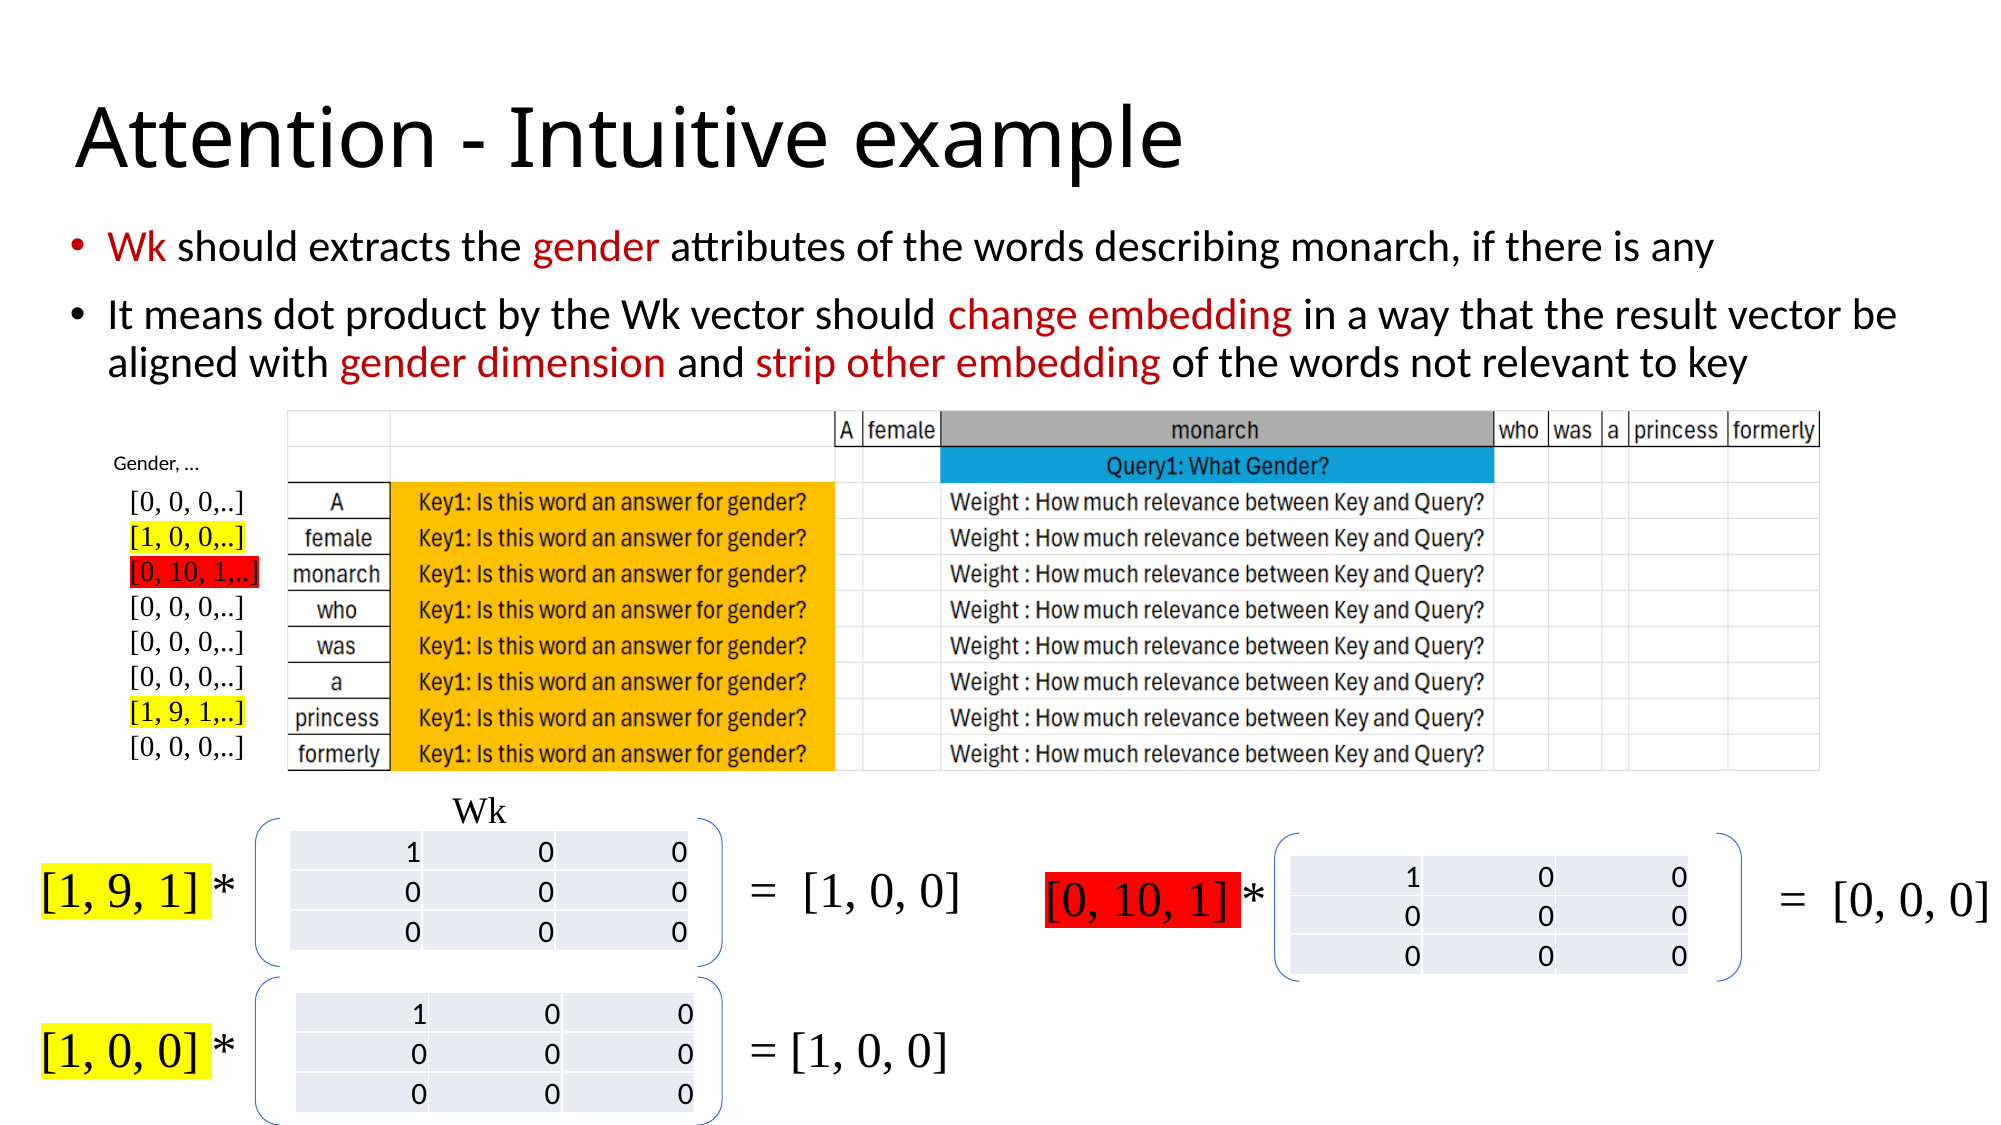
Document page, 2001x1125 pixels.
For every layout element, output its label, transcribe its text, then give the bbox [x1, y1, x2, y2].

text_box [1, 9, 1] * = [1, 0, 0] [1, 0, 0] * = [1, 0, 0] [25, 850, 1026, 1086]
table_cell 0 [429, 1073, 561, 1112]
table_cell 0 [296, 1033, 428, 1071]
text_box [0, 0, 0,..] [1, 0, 0,..] [0, 10, 1,..] [0, 0, 0,..] [0, 0, 0,..] [0, 0, 0,..] [1, 9, 1,..] [0, 0, 0,..] [115, 482, 1116, 805]
picture [287, 410, 1820, 771]
table_cell 0 [563, 1073, 694, 1112]
table_cell 0 [429, 1033, 561, 1071]
table_header 0 [563, 993, 694, 1031]
text_box Wk [437, 778, 1438, 839]
text_box [1274, 832, 1742, 859]
text_box [0, 10, 1] * = [0, 0, 0] [1030, 859, 2000, 935]
table_cell 0 [296, 1073, 428, 1112]
table_header 1 [296, 993, 428, 1031]
text_box [254, 817, 723, 967]
title Attention - Intuitive example [75, 31, 1801, 222]
text_box [254, 976, 723, 1125]
text_box [1274, 935, 1742, 982]
table_header 0 [429, 993, 561, 1031]
list Wk should extracts the gender attributes of the words describing monarch, if there is any It means dot product by the Wk vector should change embedding in a way that the result vector be aligned with gender dimension and strip other embedding of the words not relevant to key [69, 222, 1901, 459]
table_cell 0 [563, 1033, 694, 1071]
text_box Gender, … [98, 442, 287, 482]
